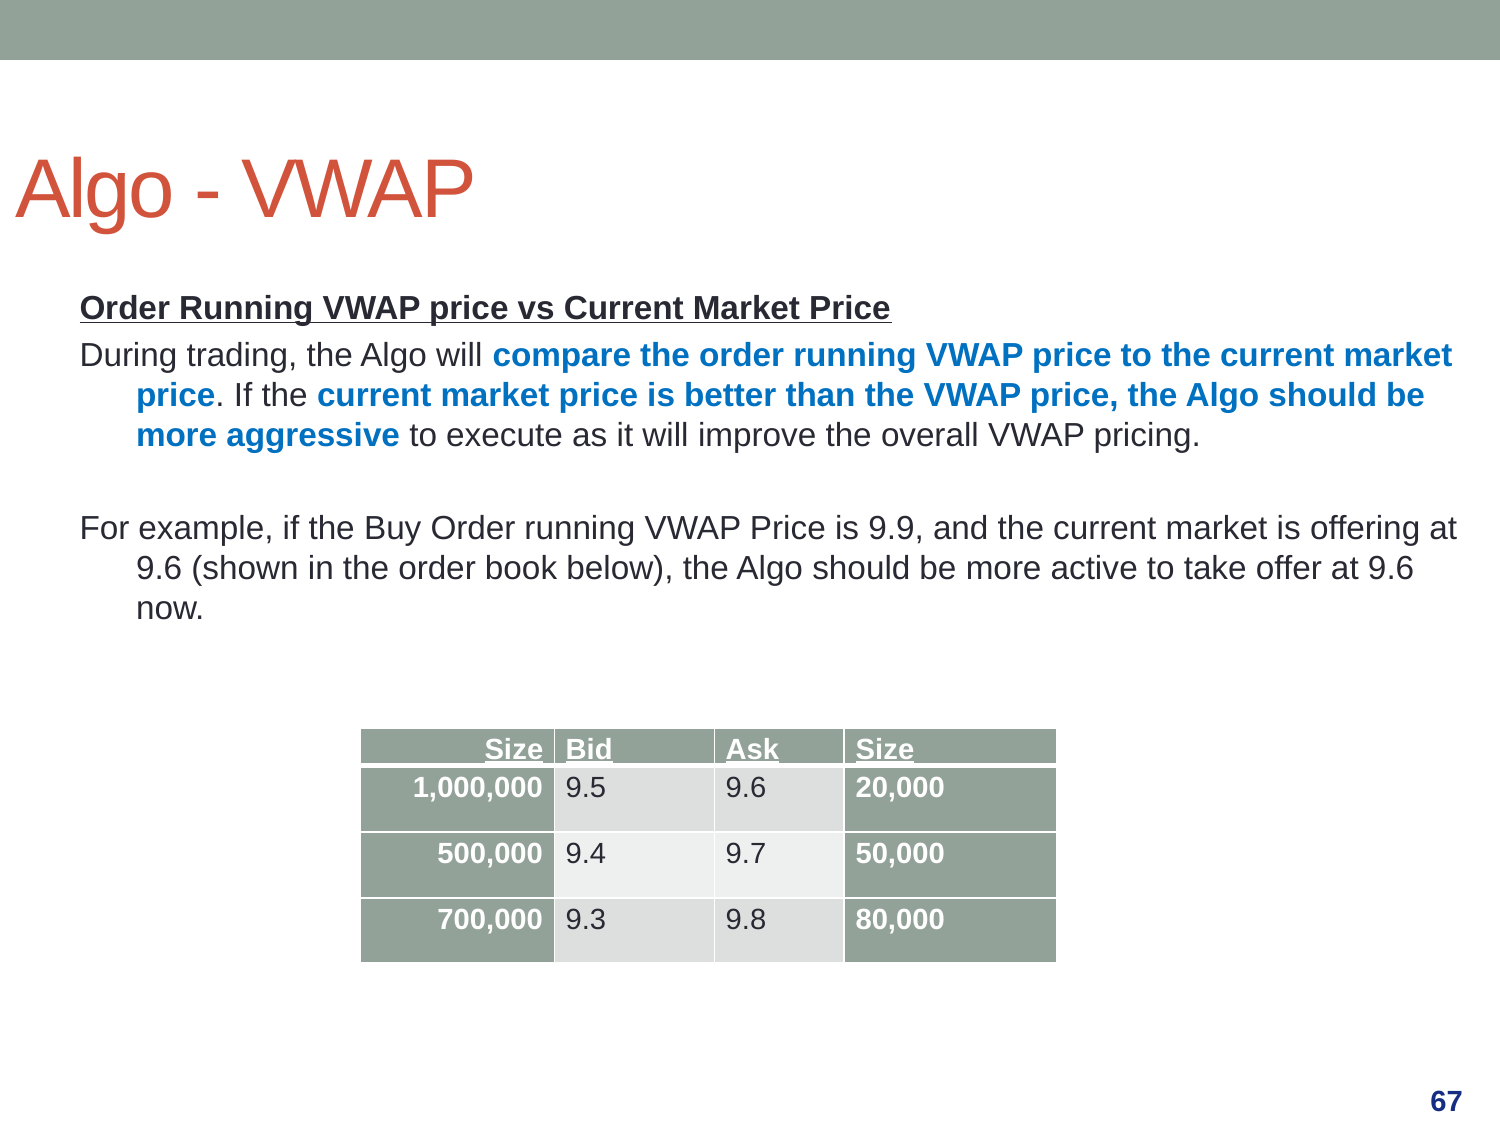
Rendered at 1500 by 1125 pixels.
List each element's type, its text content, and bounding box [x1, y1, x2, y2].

table_cell 50,000 [845, 833, 1056, 897]
table_header Size [361, 729, 554, 763]
table_cell 1,000,000 [361, 768, 554, 831]
table_cell 700,000 [361, 899, 554, 962]
slide_number 67 [1415, 1070, 1499, 1125]
table_cell 9.5 [555, 768, 714, 831]
text_box Order Running VWAP price vs Current Market Price During trading, the Algo will compare the order running VWAP price to the current market price. If the current market price is better than the VWAP price, the Algo should be more aggressive to execute as it will improve the overall VWAP pricing. For example, if the Buy Order running VWAP Price is 9.9, and the current market is offering at 9.6 (shown in the order book below), the Algo should be more active to take offer at 9.6 now. [64, 278, 1483, 693]
table_cell 500,000 [361, 833, 554, 897]
title Algo - VWAP [0, 101, 1325, 266]
table_cell 80,000 [845, 899, 1056, 962]
table_cell 9.7 [715, 833, 843, 897]
table_header Bid [555, 729, 714, 763]
table_cell 9.8 [715, 899, 843, 962]
table_header Ask [715, 729, 843, 763]
table_header Size [845, 729, 1056, 763]
table_cell 9.6 [715, 768, 843, 831]
table_cell 9.4 [555, 833, 714, 897]
table_cell 20,000 [845, 768, 1056, 831]
table_cell 9.3 [555, 899, 714, 962]
